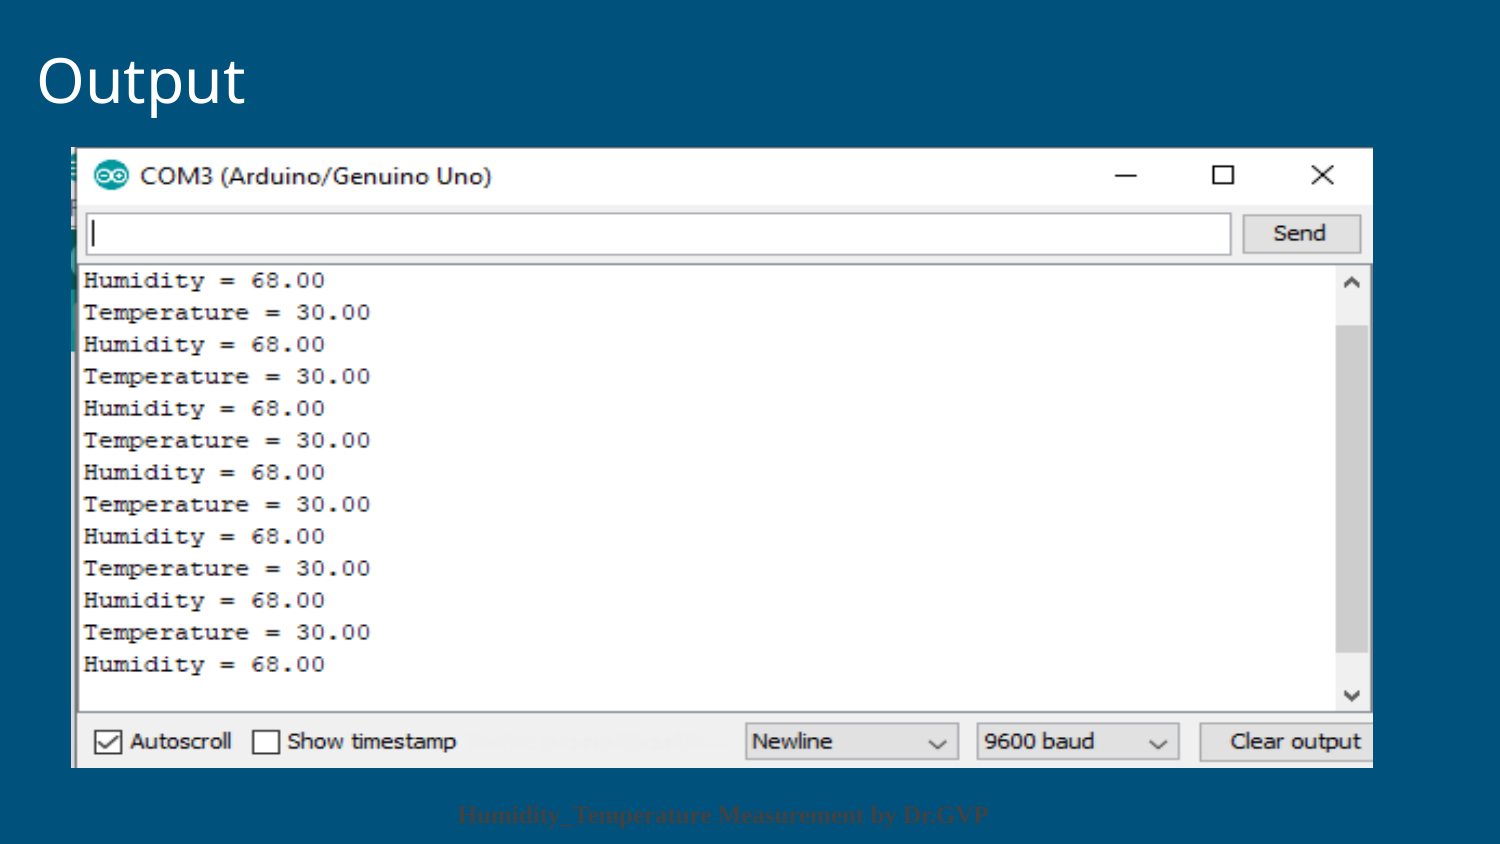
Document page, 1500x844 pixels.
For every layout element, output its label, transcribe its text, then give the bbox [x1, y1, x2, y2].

picture [72, 148, 1372, 767]
text_box Humidity_Temperature Measurement by Dr.GVP [442, 783, 1102, 844]
title Output [21, 19, 1395, 132]
